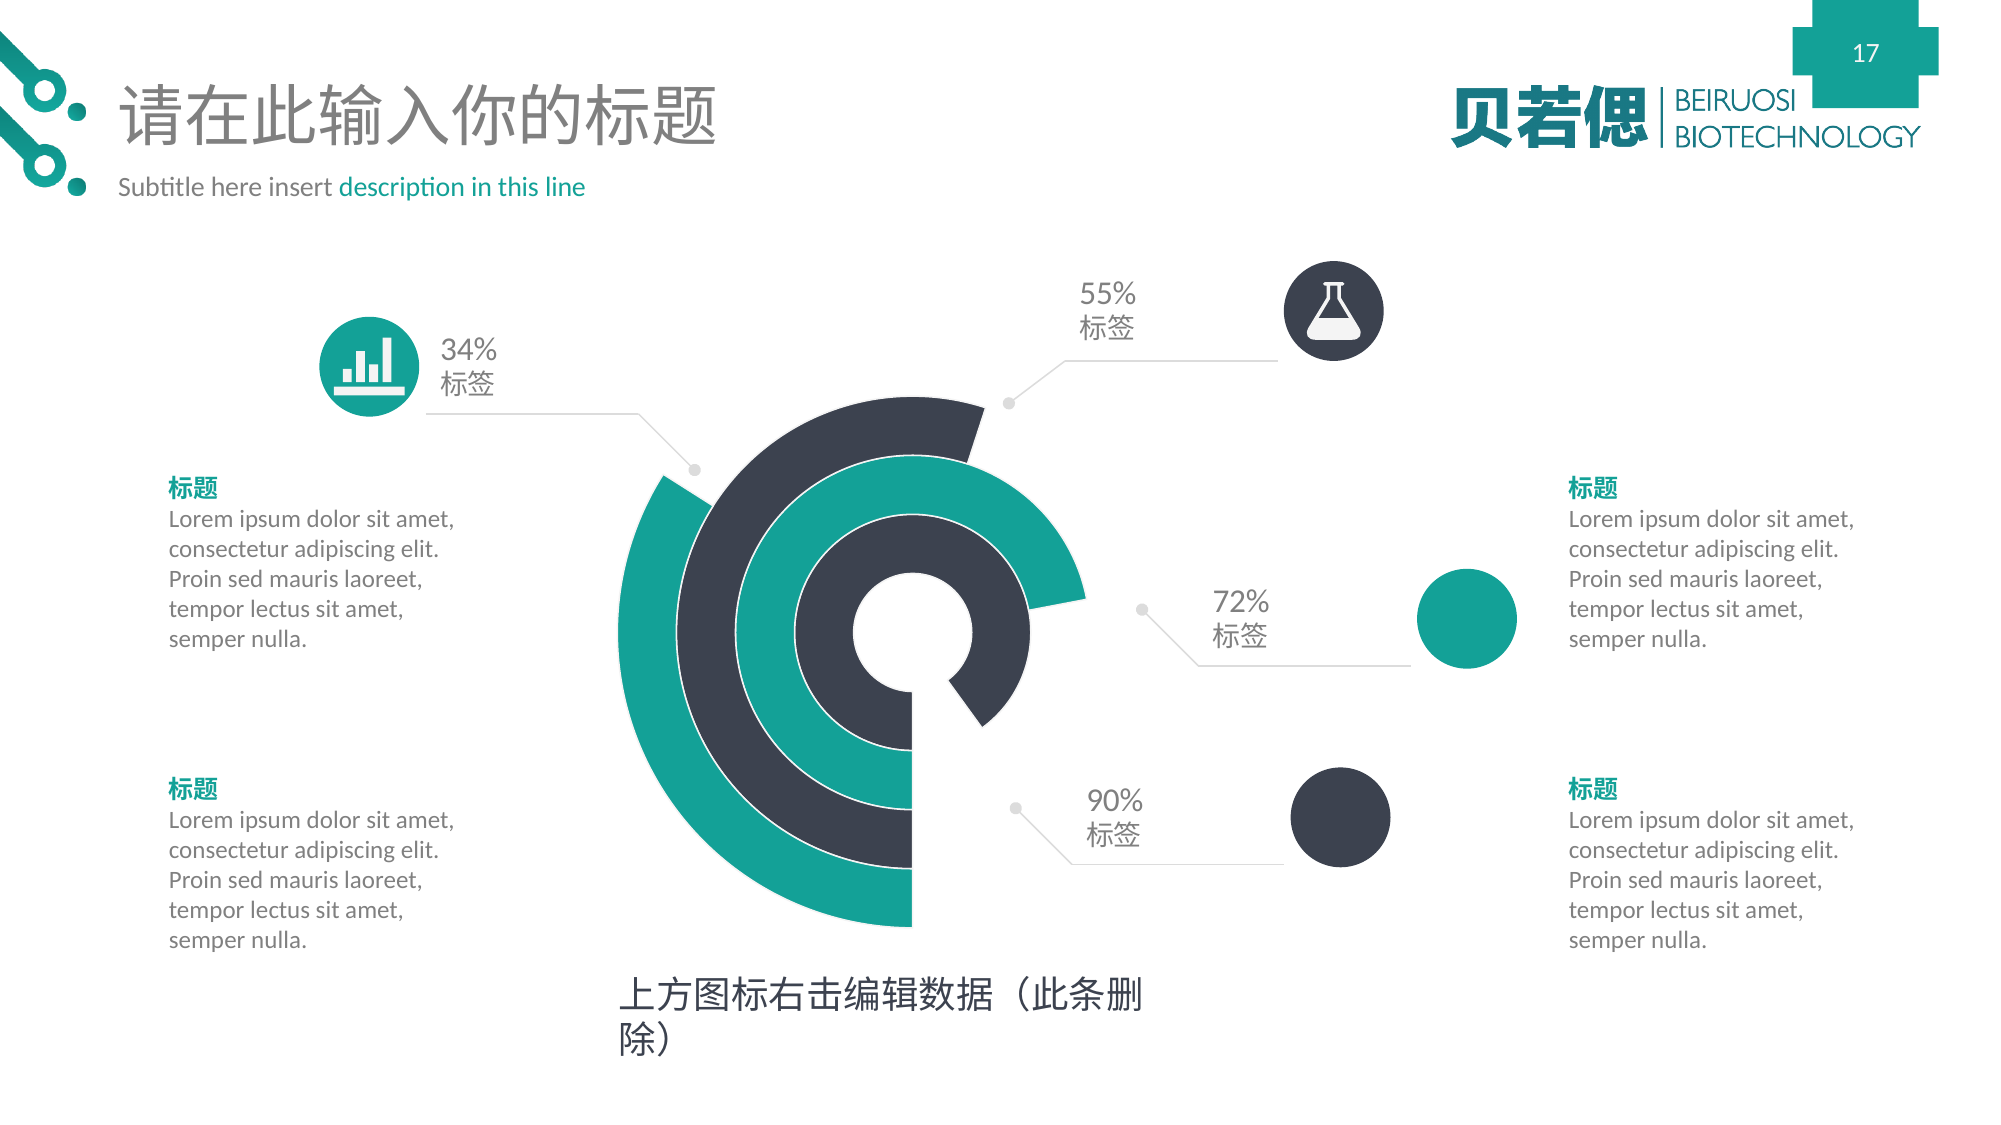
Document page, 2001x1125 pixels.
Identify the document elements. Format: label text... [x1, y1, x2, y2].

text_box Subtitle here insert description in this line [103, 161, 601, 210]
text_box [1015, 767, 1391, 868]
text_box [1008, 260, 1384, 404]
text_box 请在此输入你的标题 [102, 65, 734, 161]
text_box 标题 Lorem ipsum dolor sit amet, consectetur adipiscing elit. Proin sed mauris laoreet, tempor lectus sit amet, semper nulla. [154, 464, 471, 660]
text_box 标题 Lorem ipsum dolor sit amet, consectetur adipiscing elit. Proin sed mauris laoreet, tempor lectus sit amet, semper nulla. [1554, 464, 1871, 660]
picture [0, 31, 86, 196]
picture [1434, 49, 1947, 177]
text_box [1812, 0, 1919, 109]
text_box 标题 Lorem ipsum dolor sit amet, consectetur adipiscing elit. Proin sed mauris laoreet, tempor lectus sit amet, semper nulla. [1554, 766, 1871, 961]
text_box 标题 Lorem ipsum dolor sit amet, consectetur adipiscing elit. Proin sed mauris laoreet, tempor lectus sit amet, semper nulla. [154, 766, 471, 961]
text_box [1141, 568, 1518, 669]
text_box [319, 316, 695, 471]
chart [553, 324, 1273, 941]
text_box 上方图标右击编辑数据（此条删除） [604, 963, 1214, 1068]
